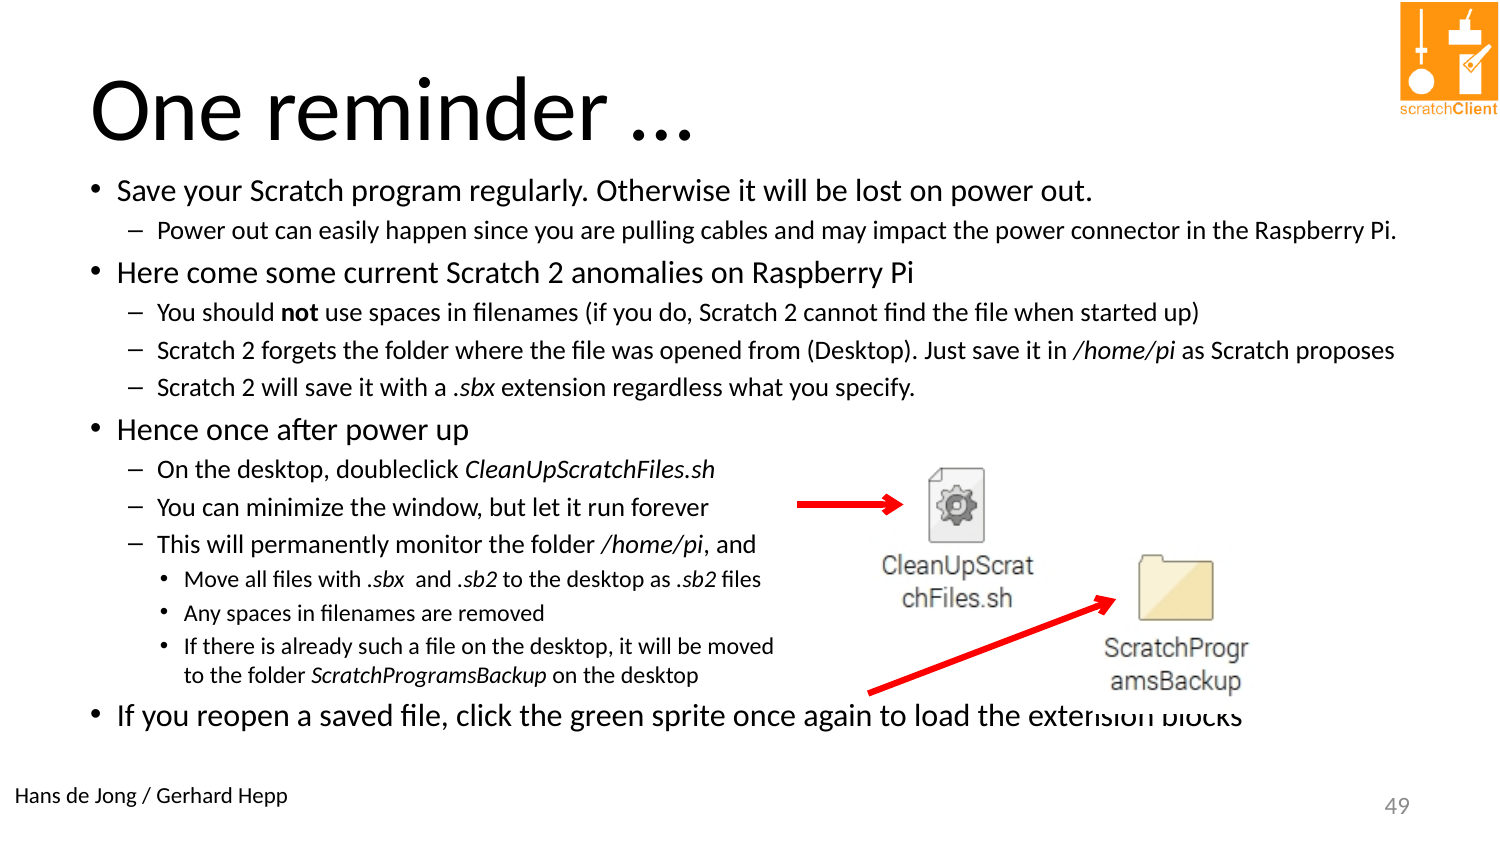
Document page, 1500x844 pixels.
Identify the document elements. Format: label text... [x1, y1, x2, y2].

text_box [867, 598, 1117, 694]
slide_number 49 [1340, 782, 1425, 827]
picture [1092, 539, 1270, 714]
picture [867, 457, 1058, 598]
title One reminder … [75, 33, 1425, 161]
picture [1398, 2, 1499, 118]
list Save your Scratch program regularly. Otherwise it will be lost on power out. Power out can easily happen since you are pulling cables and may impact the power connector in the Raspberry Pi. Here come some current Scratch 2 anomalies on Raspberry Pi You should not use spaces in filenames (if you do, Scratch 2 cannot find the file when started up) Scratch 2 forgets the folder where the file was opened from (Desktop). Just save it in /home/pi as Scratch proposes Scratch 2 will save it with a .sbx extension regardless what you specify. Hence once after power up On the desktop, doubleclick CleanUpScratchFiles.sh You can minimize the window, but let it run forever This will permanently monitor the folder /home/pi, and Move all files with .sbx and .sb2 to the desktop as .sb2 files Any spaces in filenames are removed If there is already such a file on the desktop, it will be moved to the folder ScratchProgramsBackup on the desktop If you reopen a saved file, click the green sprite once again to load the extension blocks [75, 161, 1425, 788]
